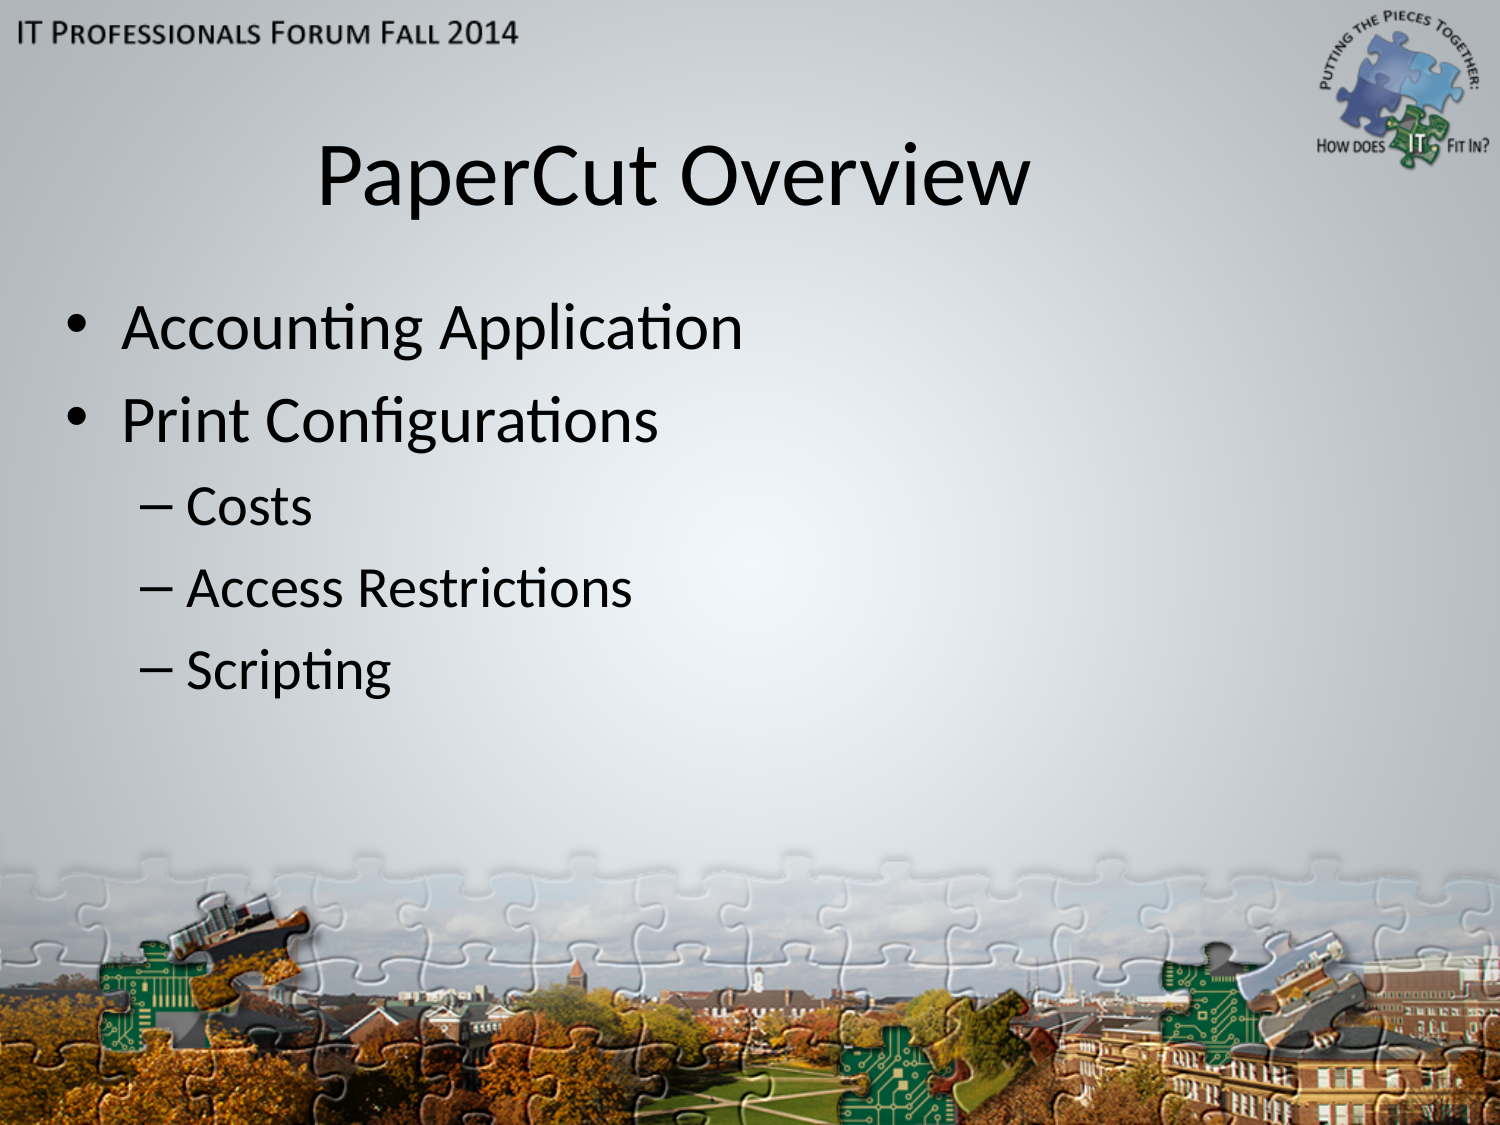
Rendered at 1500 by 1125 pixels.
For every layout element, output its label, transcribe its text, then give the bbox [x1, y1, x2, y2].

list Accounting Application Print Configurations Costs Access Restrictions Scripting [50, 275, 1400, 825]
picture [0, 0, 1500, 1125]
title PaperCut Overview [50, 75, 1300, 263]
